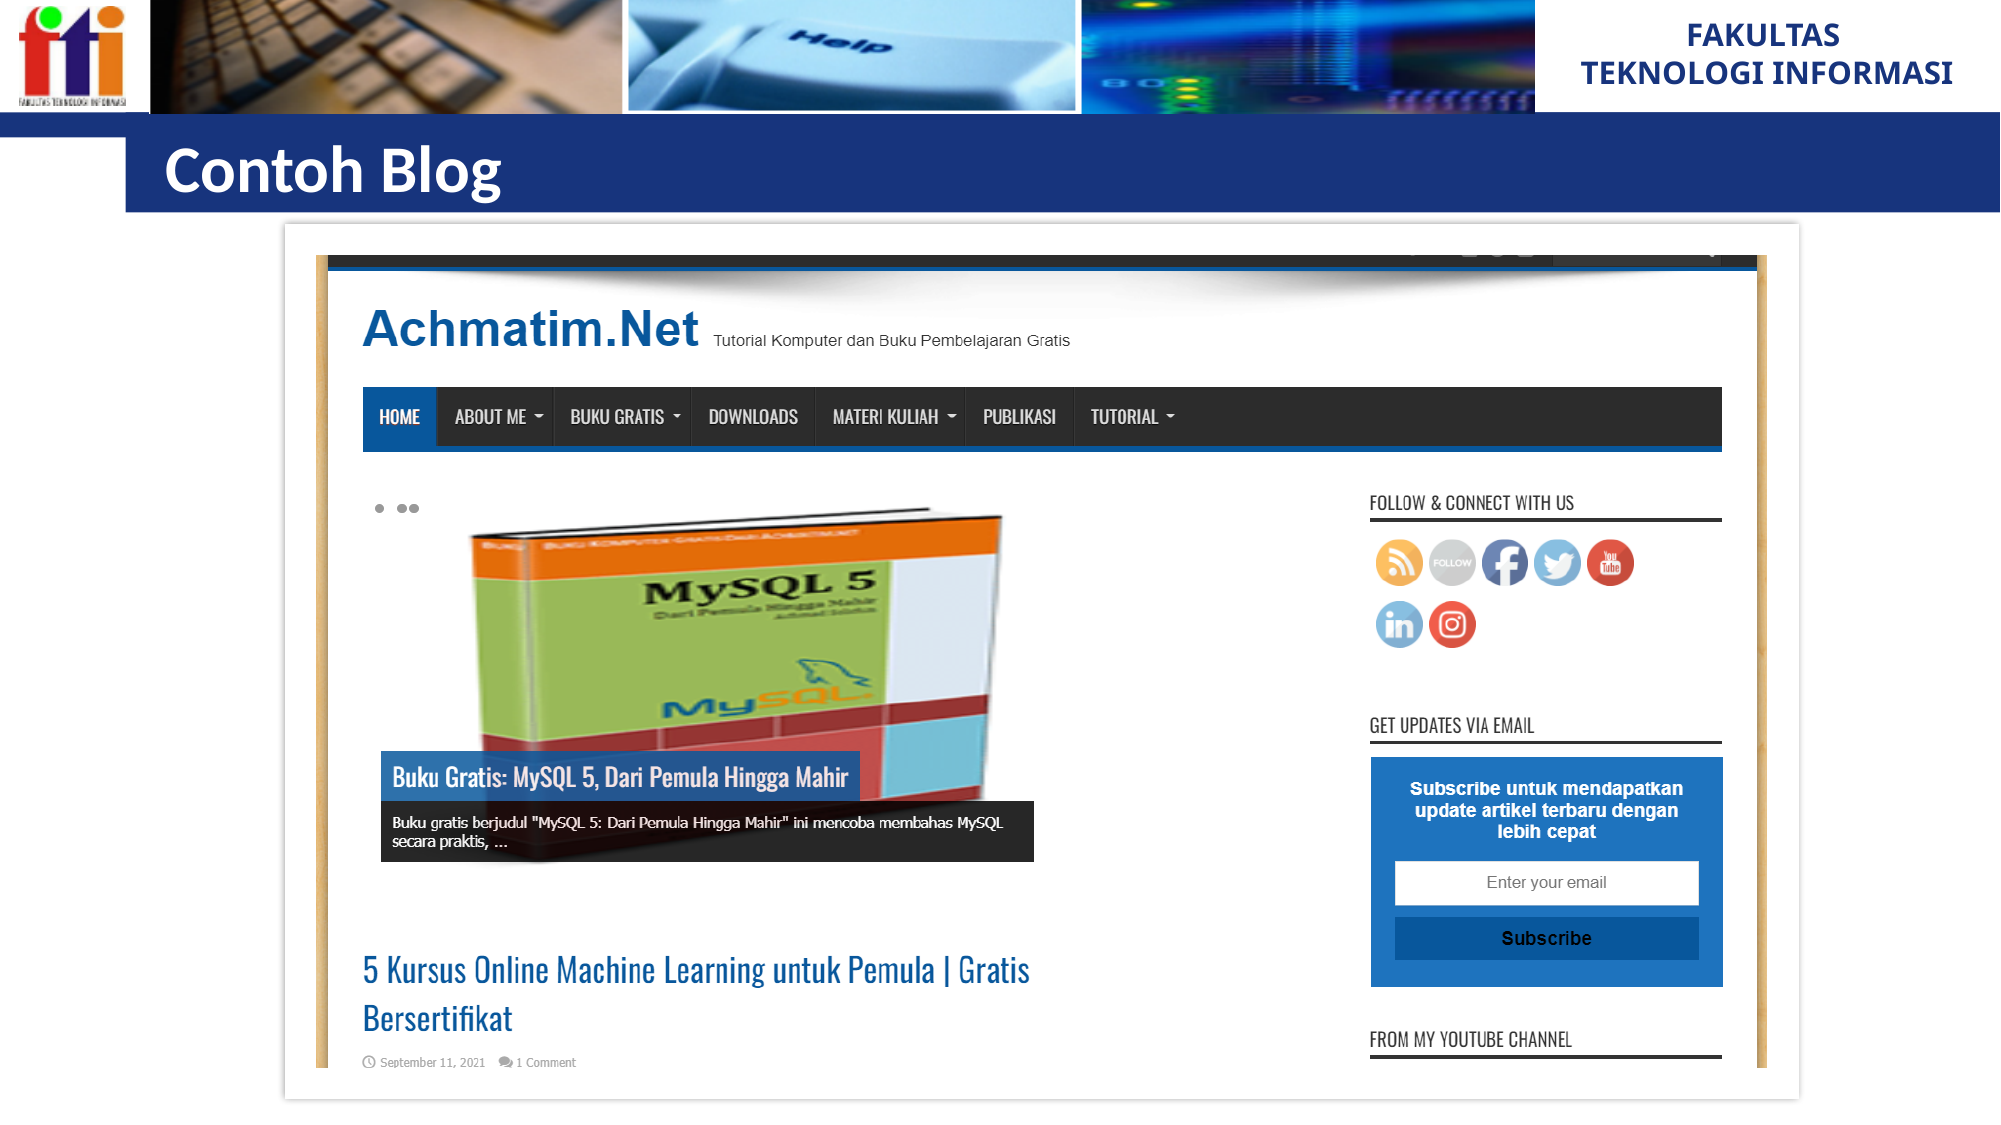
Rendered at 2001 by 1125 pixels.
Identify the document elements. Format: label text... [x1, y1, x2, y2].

title Contoh Blog [149, 119, 1934, 213]
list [315, 255, 1768, 1068]
picture [19, 6, 126, 106]
picture [149, 0, 1535, 114]
